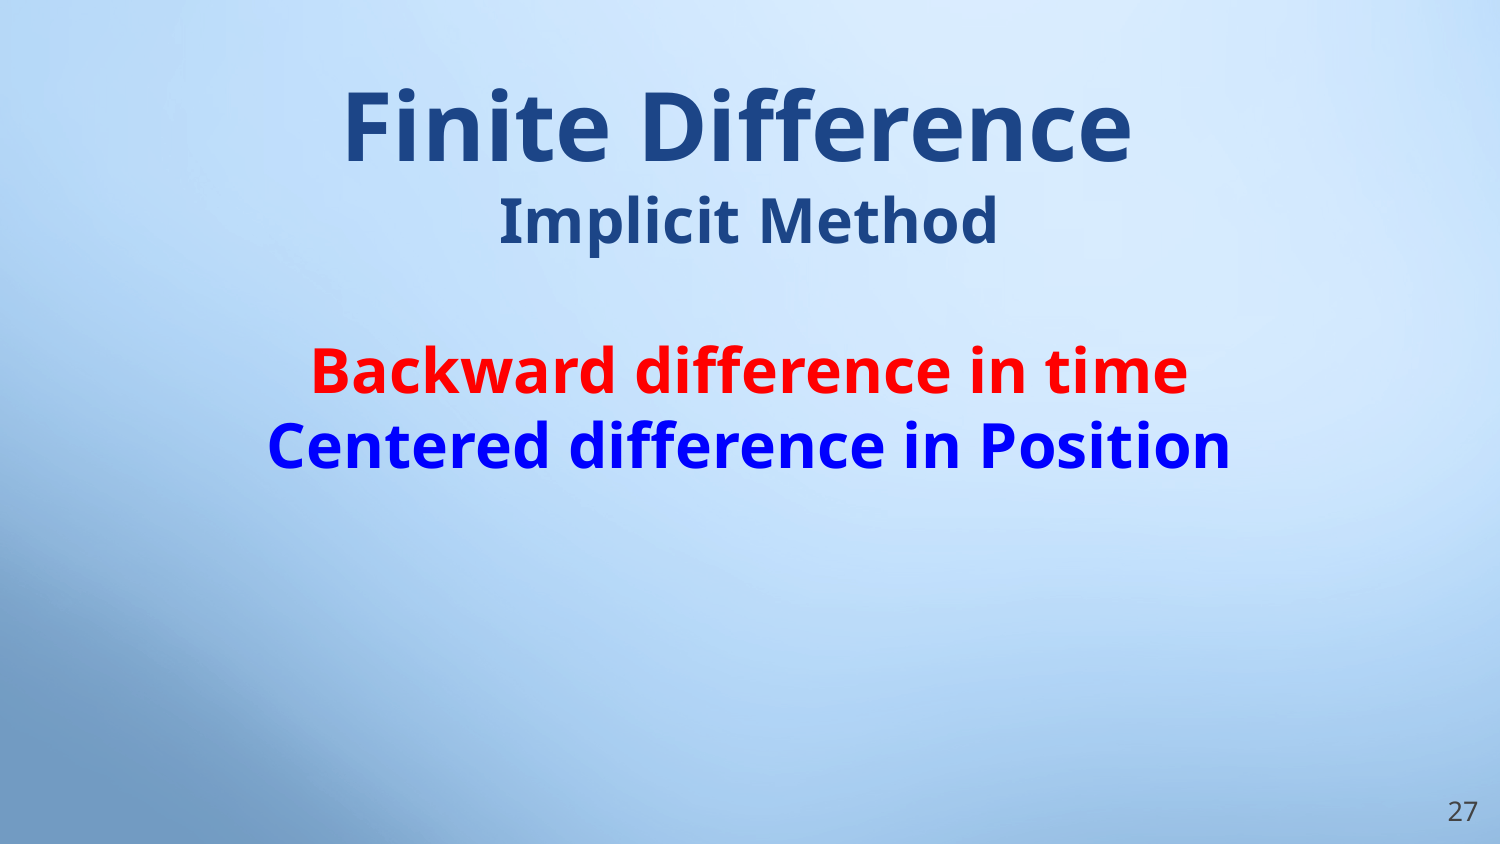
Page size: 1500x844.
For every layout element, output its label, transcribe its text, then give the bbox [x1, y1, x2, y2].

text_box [0, 0, 1500, 844]
title Finite Difference Implicit Method Backward difference in time Centered difference in Position [118, 51, 1382, 741]
slide_number ‹#› [1403, 779, 1494, 844]
